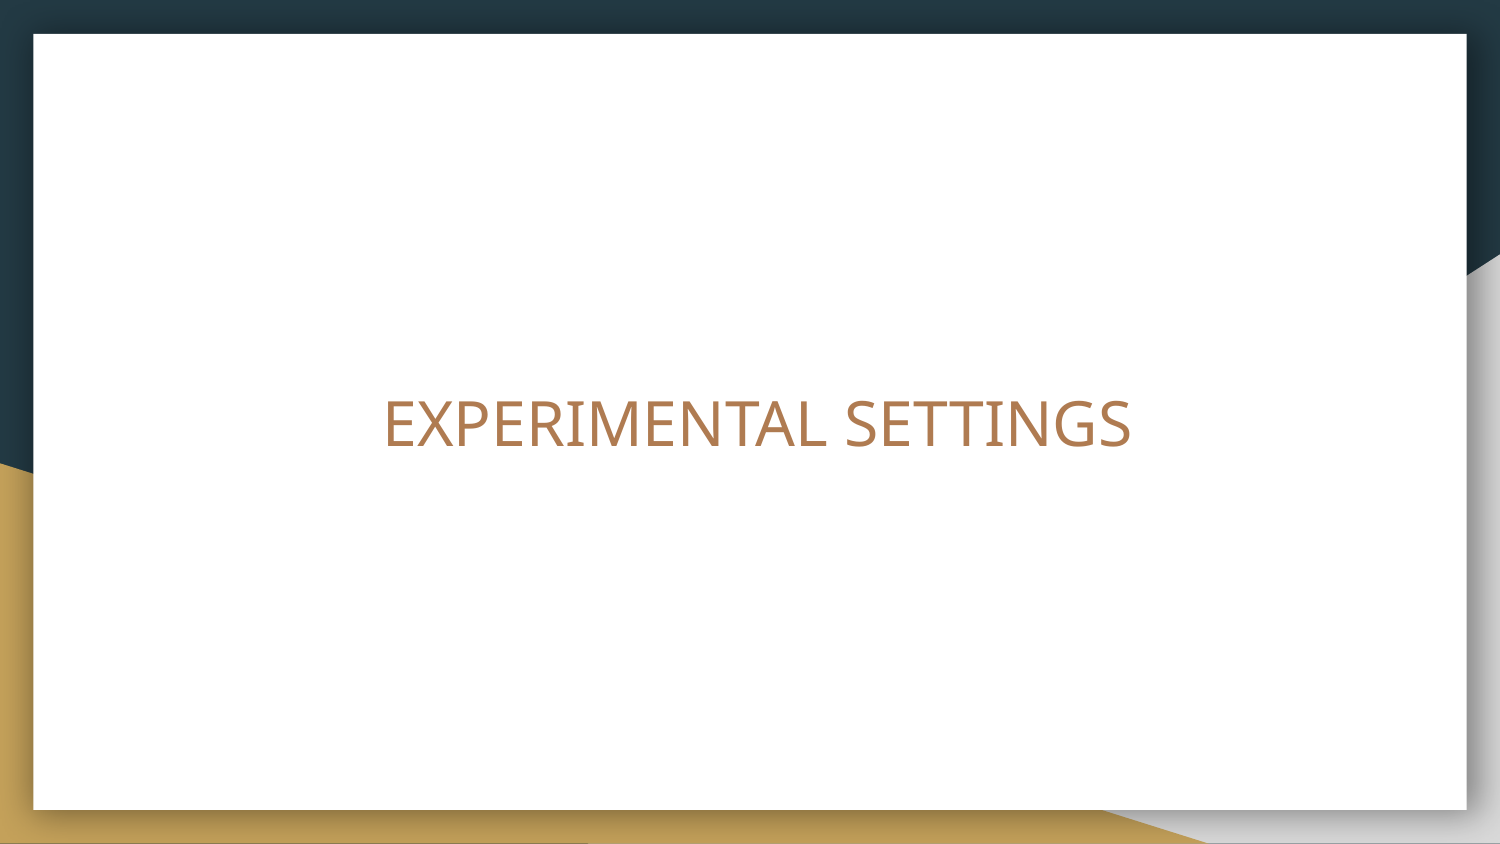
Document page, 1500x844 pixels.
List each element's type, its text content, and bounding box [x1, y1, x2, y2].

title EXPERIMENTAL SETTINGS [134, 368, 1366, 540]
